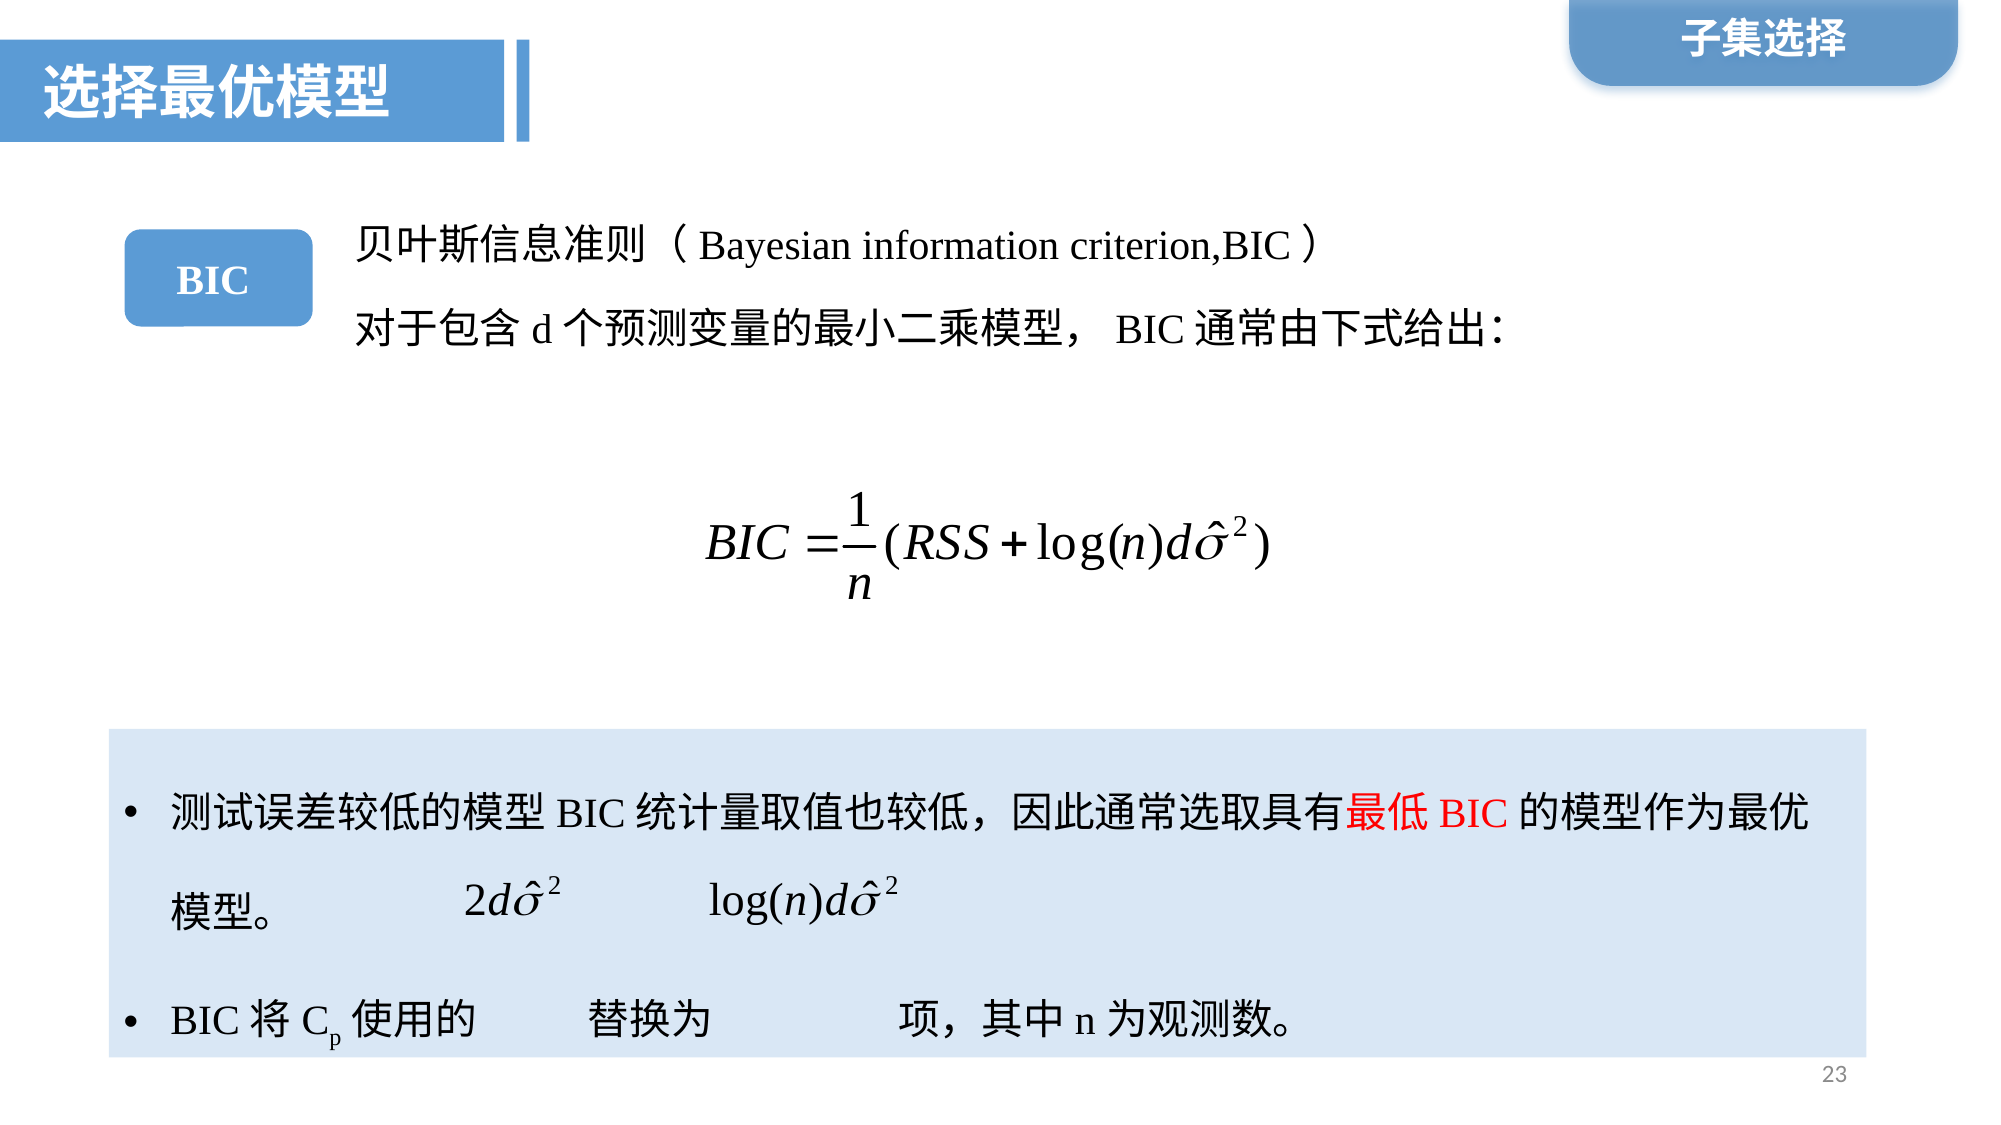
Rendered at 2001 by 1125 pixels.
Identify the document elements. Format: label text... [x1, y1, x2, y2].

text_box BIC [123, 228, 314, 328]
slide_number 23 [1412, 1042, 1863, 1103]
text_box 贝叶斯信息准则（Bayesian information criterion,BIC） [339, 210, 1410, 276]
text_box 子集选择 [1568, 0, 1960, 87]
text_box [0, 39, 530, 142]
text_box 对于包含d个预测变量的最小二乘模型，BIC通常由下式给出： [339, 294, 1695, 360]
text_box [695, 477, 1280, 611]
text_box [108, 728, 1867, 946]
